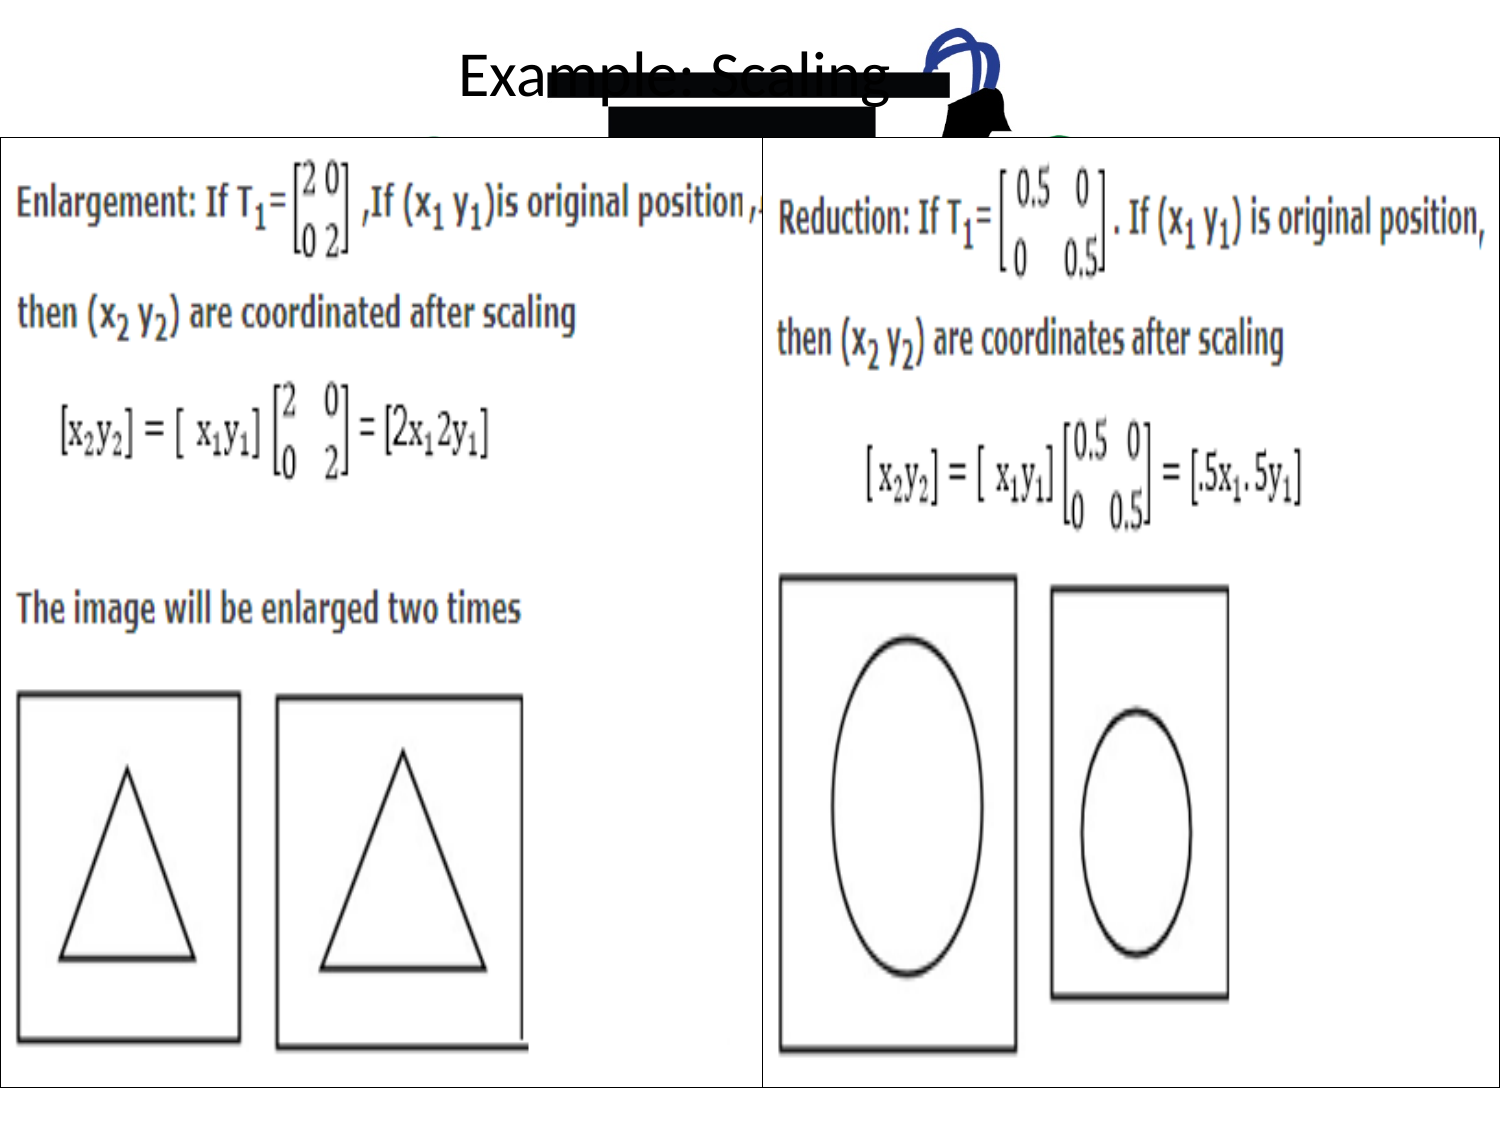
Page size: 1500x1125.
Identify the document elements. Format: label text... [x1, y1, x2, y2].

title Example: Scaling [0, 24, 1350, 118]
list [762, 137, 1500, 1088]
picture [0, 1088, 1500, 1125]
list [0, 137, 760, 1088]
picture [0, 0, 1500, 137]
